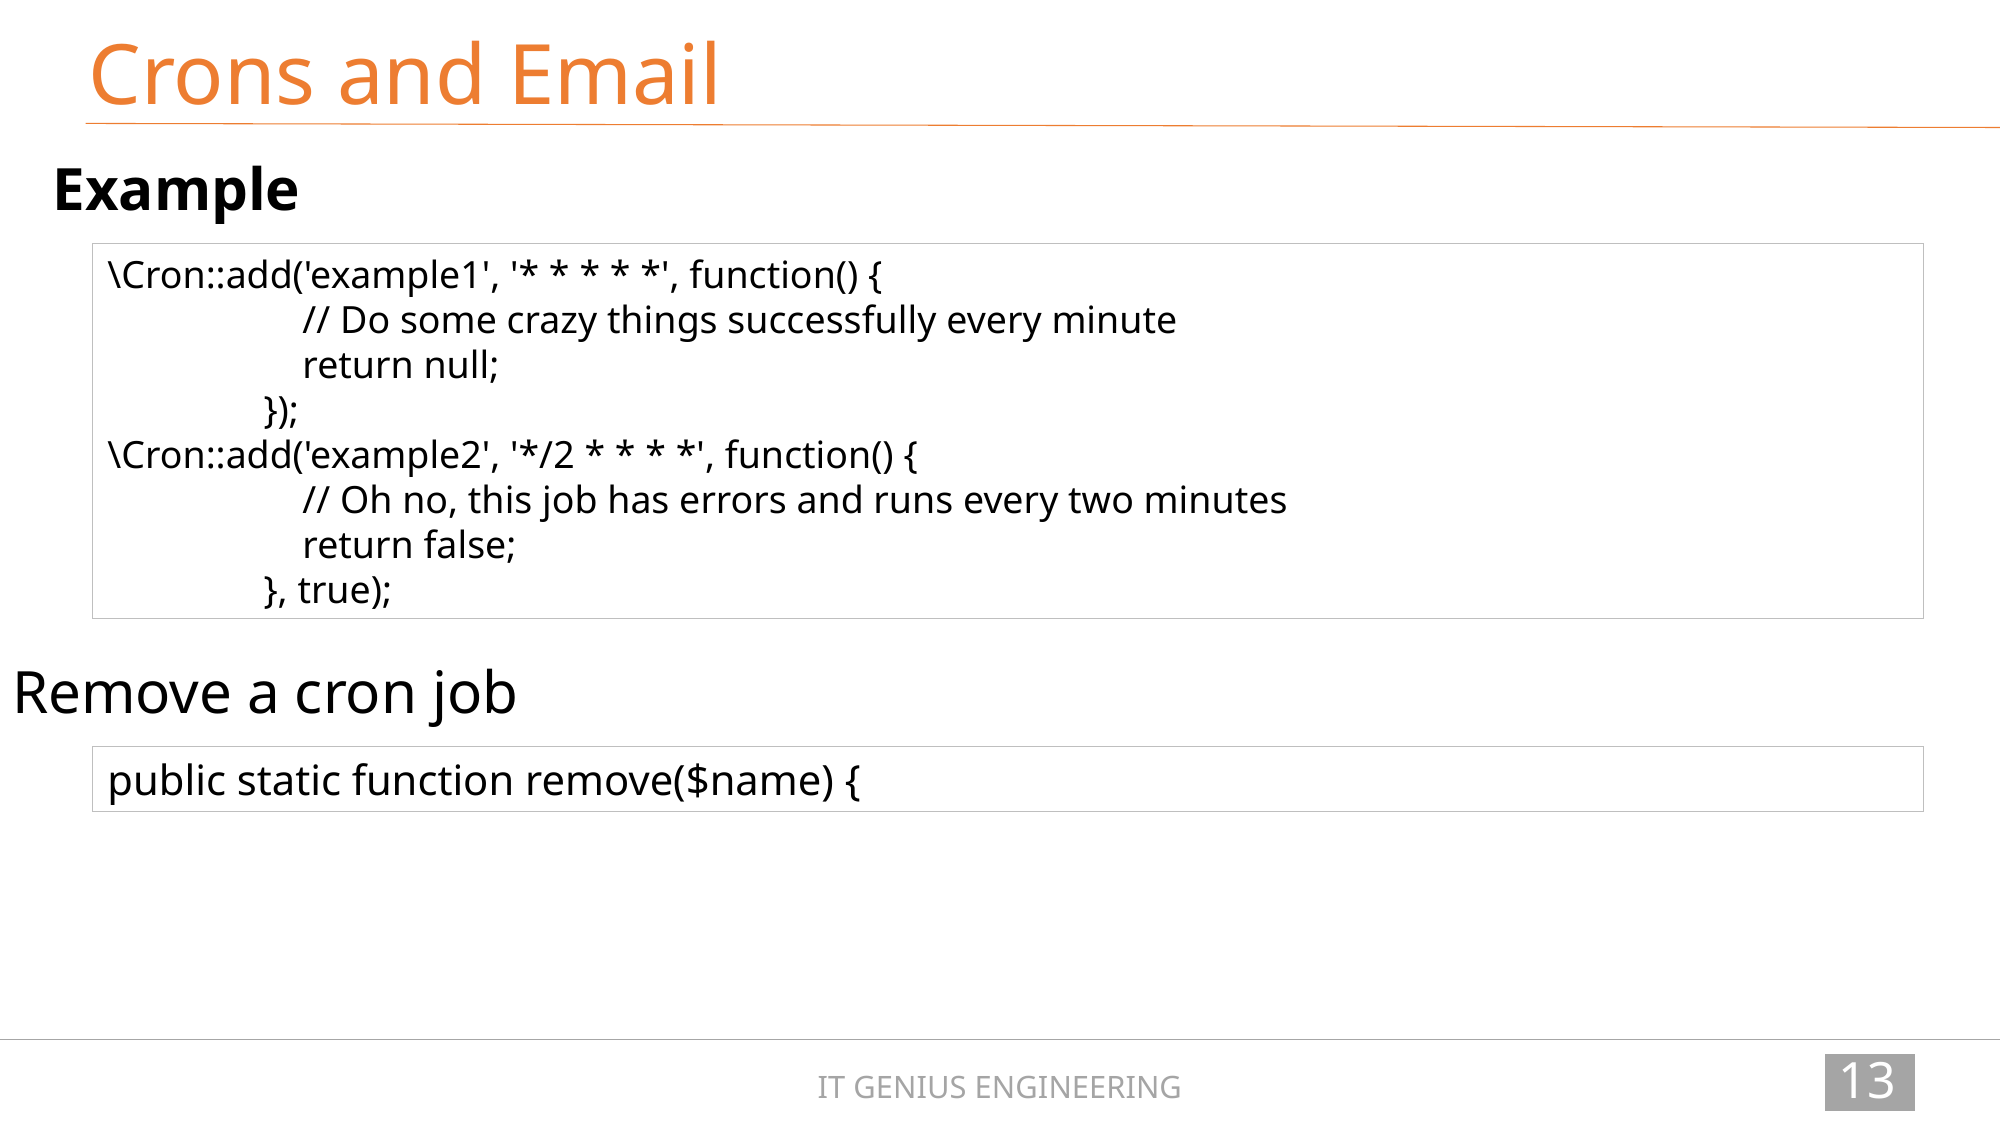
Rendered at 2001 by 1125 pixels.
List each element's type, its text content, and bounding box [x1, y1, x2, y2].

text_box public static function remove($name) { [92, 746, 1924, 812]
text_box Example [37, 144, 316, 230]
text_box \Cron::add('example1', '* * * * *', function() { // Do some crazy things successfully every minute return null; }); \Cron::add('example2', '*/2 * * * *', function() { // Oh no, this job has errors and runs every two minutes return false; }, true); [92, 243, 1924, 619]
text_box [85, 123, 2000, 128]
subtitle Crons and Email [73, 25, 1943, 137]
text_box IT GENIUS ENGINEERING [576, 1064, 1424, 1113]
text_box Remove a cron job [0, 647, 534, 733]
slide_number 133 [1822, 1051, 1918, 1114]
